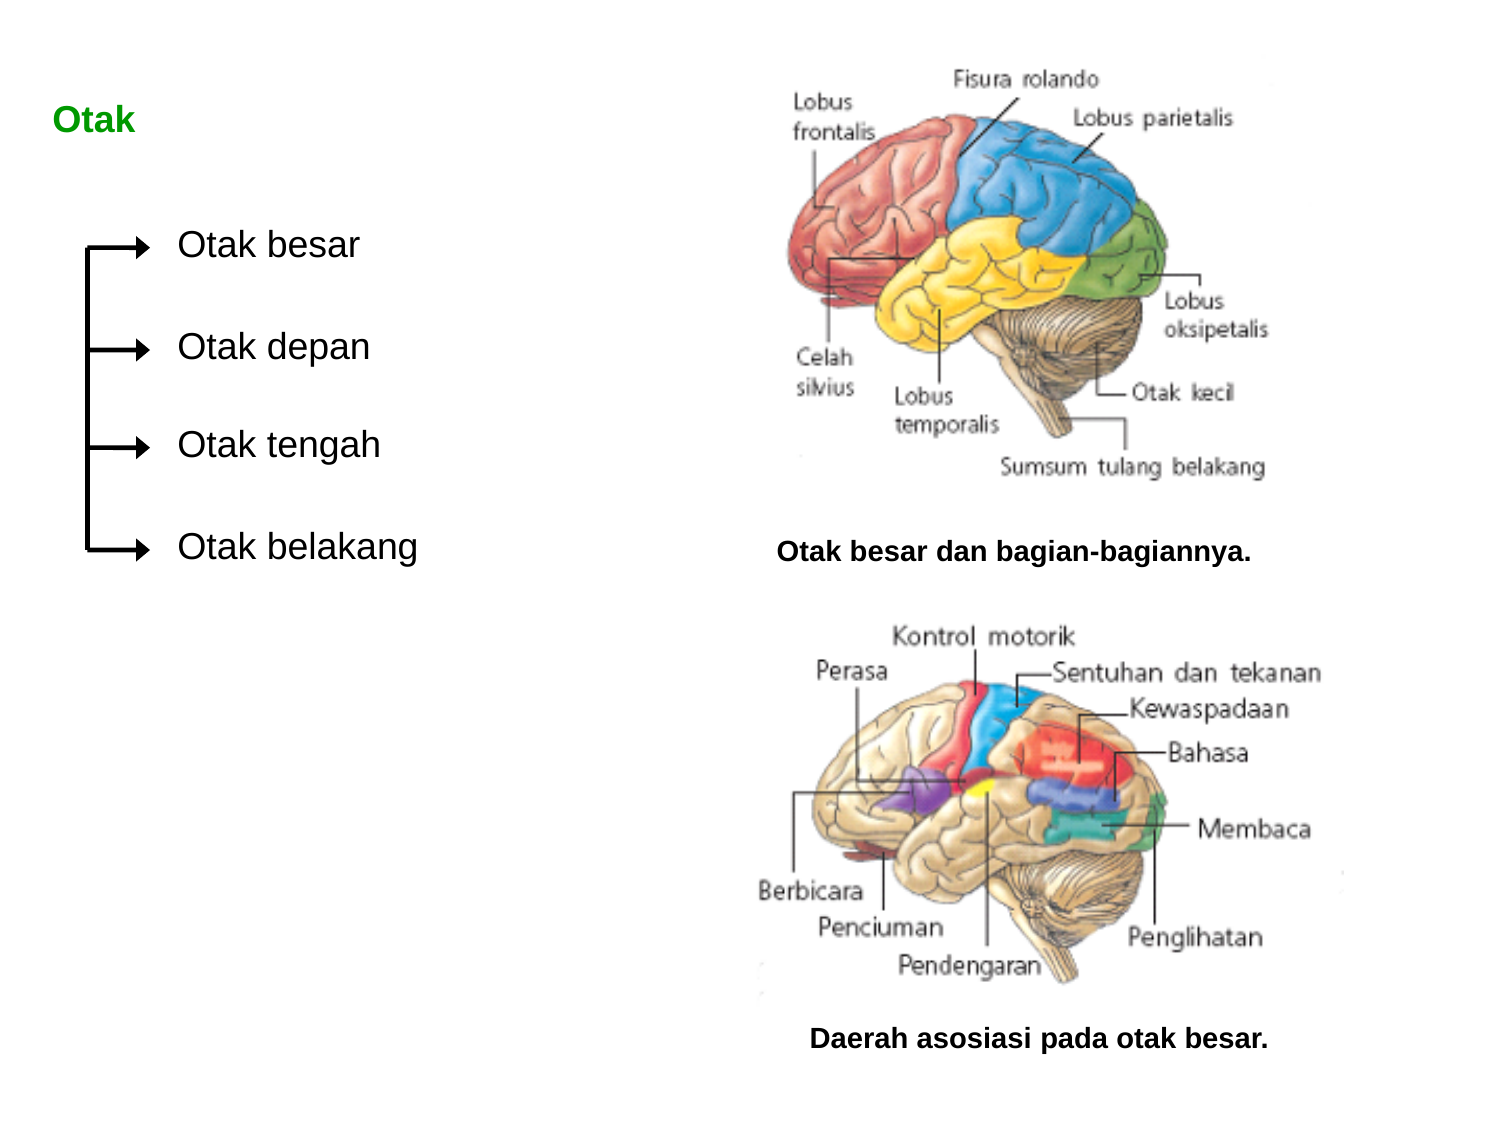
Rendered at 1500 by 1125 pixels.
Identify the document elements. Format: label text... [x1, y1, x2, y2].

text_box Otak depan [162, 314, 413, 375]
text_box Daerah asosiasi pada otak besar. [712, 1012, 1375, 1063]
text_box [737, 49, 1312, 501]
text_box [87, 539, 151, 561]
text_box Otak besar dan bagian-bagiannya. [687, 524, 1350, 575]
text_box Otak [37, 87, 225, 148]
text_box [737, 612, 1344, 1007]
text_box [88, 237, 151, 259]
text_box [88, 339, 151, 361]
text_box Otak besar [162, 212, 413, 273]
text_box [87, 437, 151, 459]
text_box Otak tengah [162, 412, 413, 473]
text_box Otak belakang [162, 514, 463, 575]
